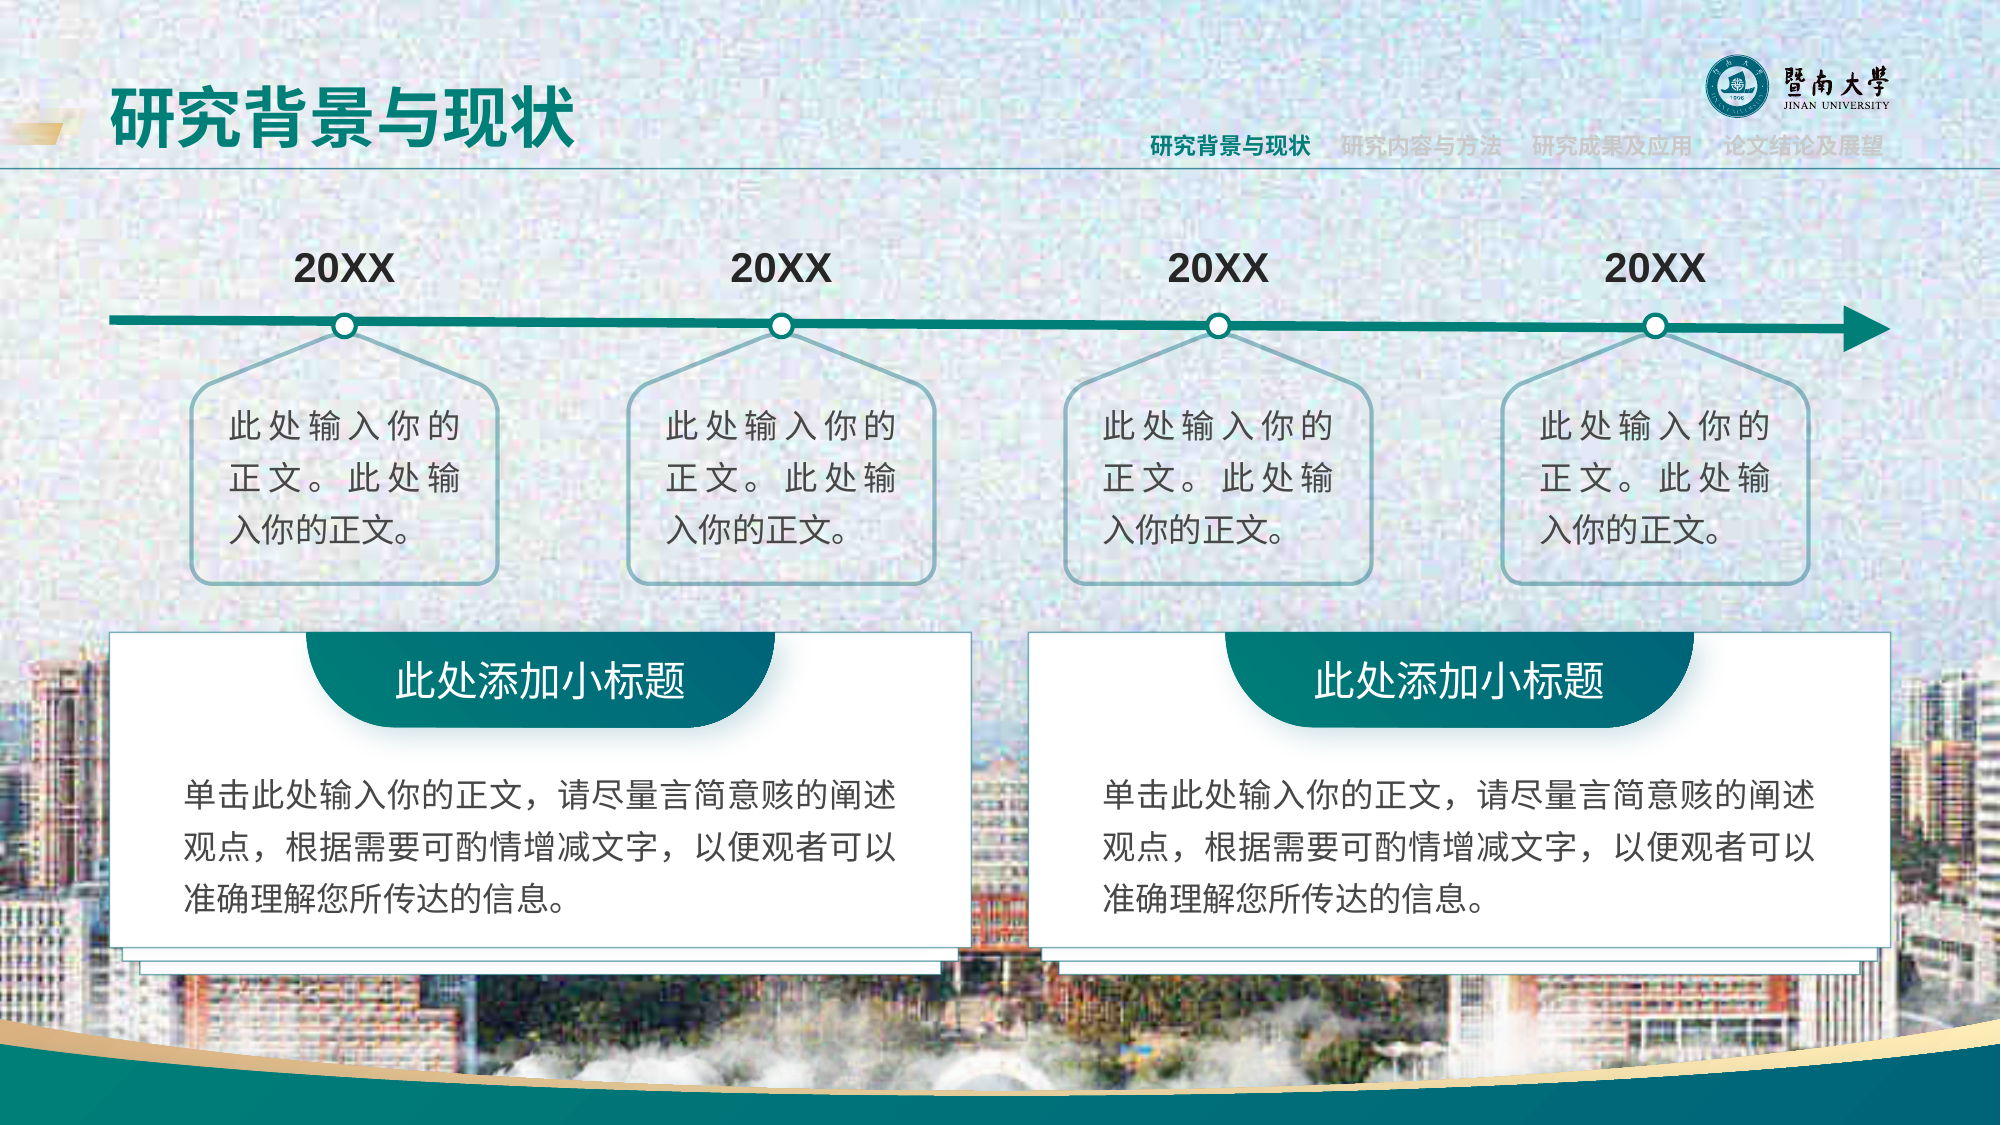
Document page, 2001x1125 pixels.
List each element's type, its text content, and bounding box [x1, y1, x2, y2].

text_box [190, 233, 498, 585]
picture [0, 0, 2000, 1125]
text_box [627, 233, 935, 585]
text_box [935, 319, 1064, 330]
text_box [1064, 233, 1372, 585]
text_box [1372, 319, 1501, 330]
text_box 研究背景与现状 [99, 70, 1050, 161]
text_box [1027, 631, 1892, 976]
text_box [498, 319, 627, 330]
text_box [108, 631, 972, 976]
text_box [1501, 233, 1809, 585]
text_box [1809, 319, 1892, 330]
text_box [1108, 126, 1927, 166]
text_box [108, 319, 190, 330]
